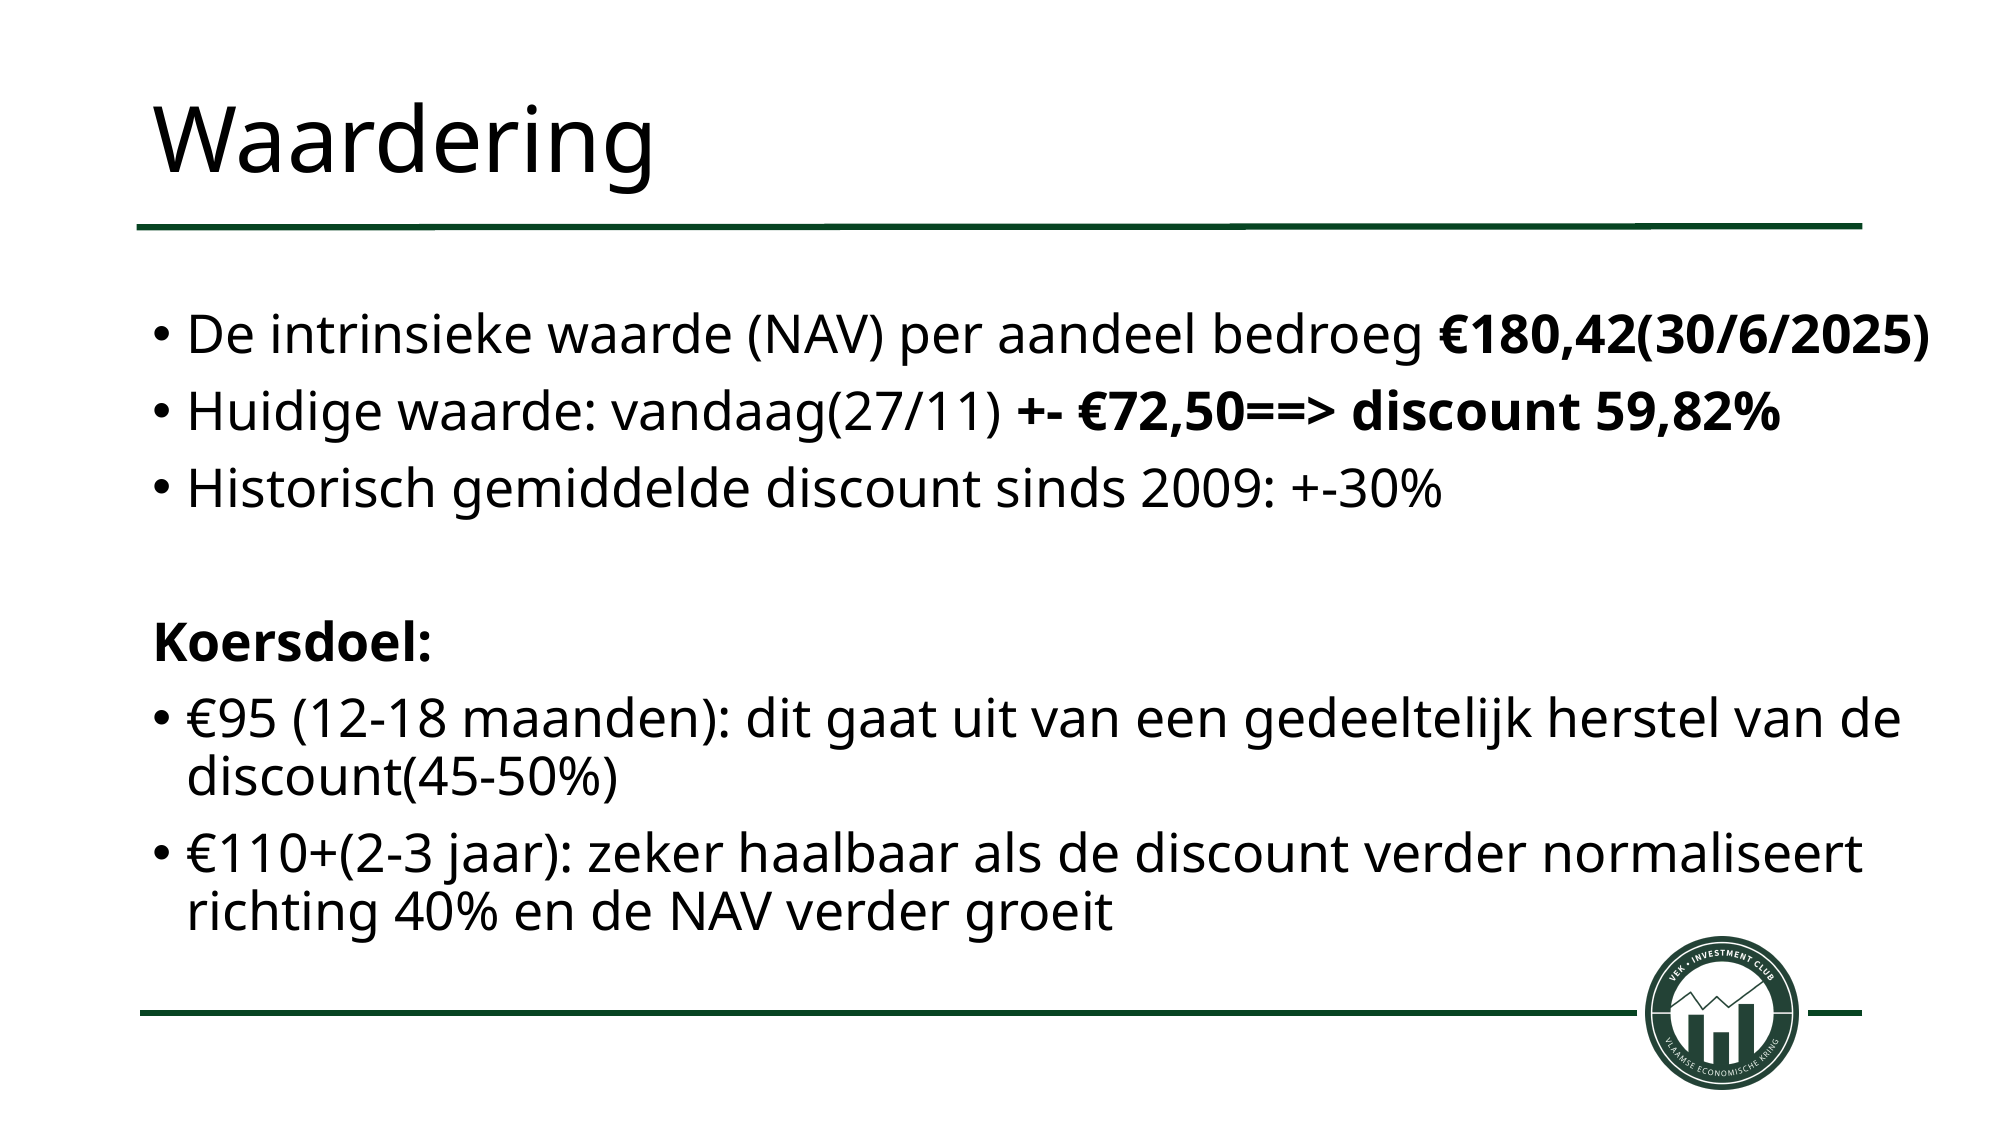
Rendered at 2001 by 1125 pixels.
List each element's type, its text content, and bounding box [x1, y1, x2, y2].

list De intrinsieke waarde (NAV) per aandeel bedroeg €180,42(30/6/2025) Huidige waarde: vandaag(27/11) +- €72,50==> discount 59,82% Historisch gemiddelde discount sinds 2009: +-30% Koersdoel: €95 (12-18 maanden): dit gaat uit van een gedeeltelijk herstel van de discount(45-50%) €110+(2-3 jaar): zeker haalbaar als de discount verder normaliseert richting 40% en de NAV verder groeit [137, 299, 1958, 1014]
picture [1645, 1014, 1799, 1090]
title Waardering [137, 59, 1863, 226]
